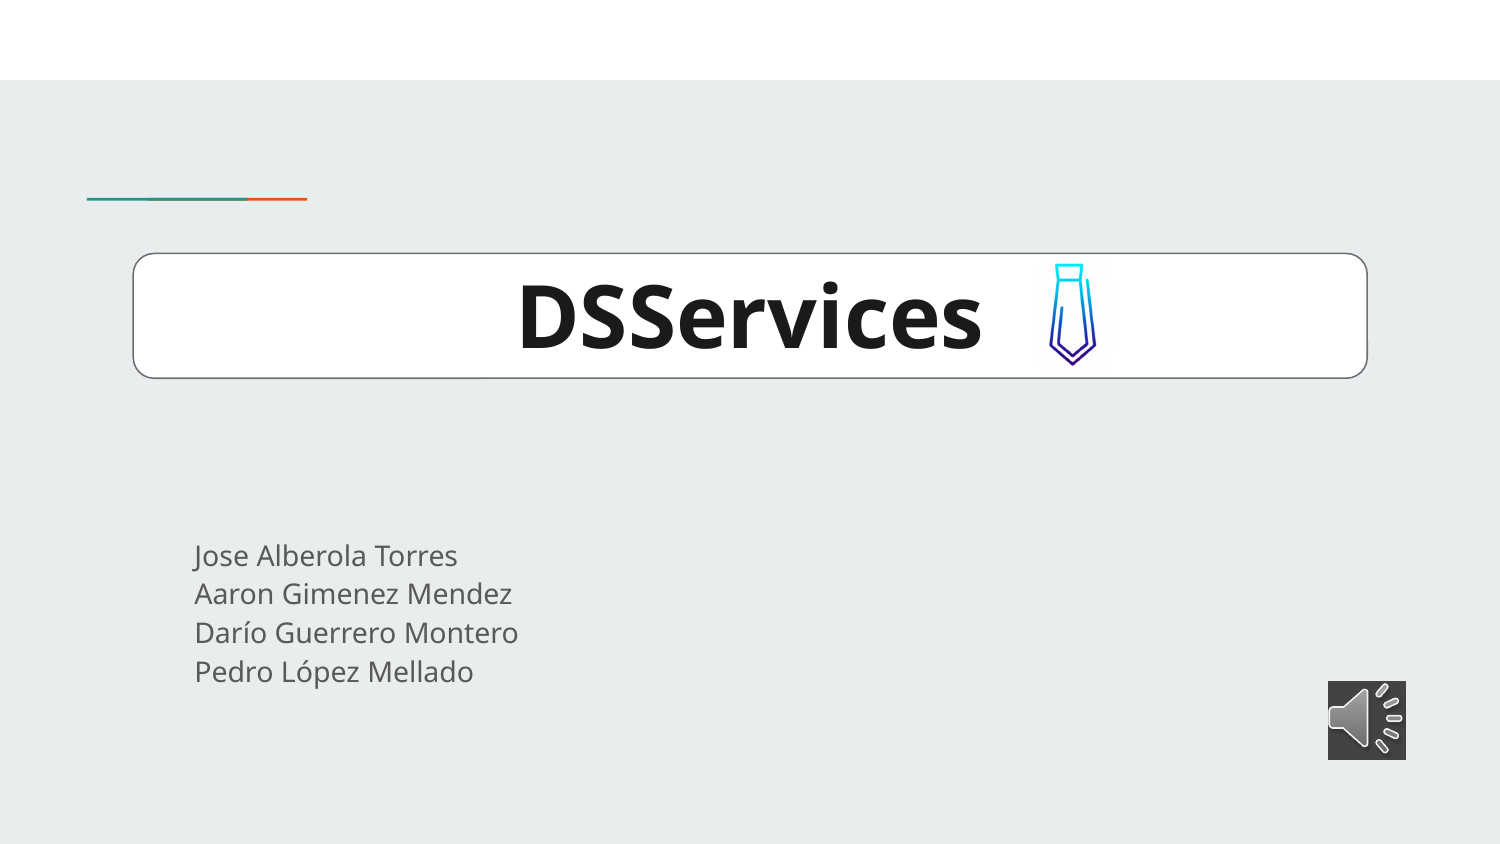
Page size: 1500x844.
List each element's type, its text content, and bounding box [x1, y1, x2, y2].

subtitle Jose Alberola Torres Aaron Gimenez Mendez Darío Guerrero Montero Pedro López Mellado [179, 520, 1381, 707]
picture [1034, 256, 1115, 375]
text_box [1309, 253, 1368, 379]
picture [1326, 680, 1408, 761]
text_box [133, 253, 191, 379]
title DSServices [191, 240, 1309, 406]
